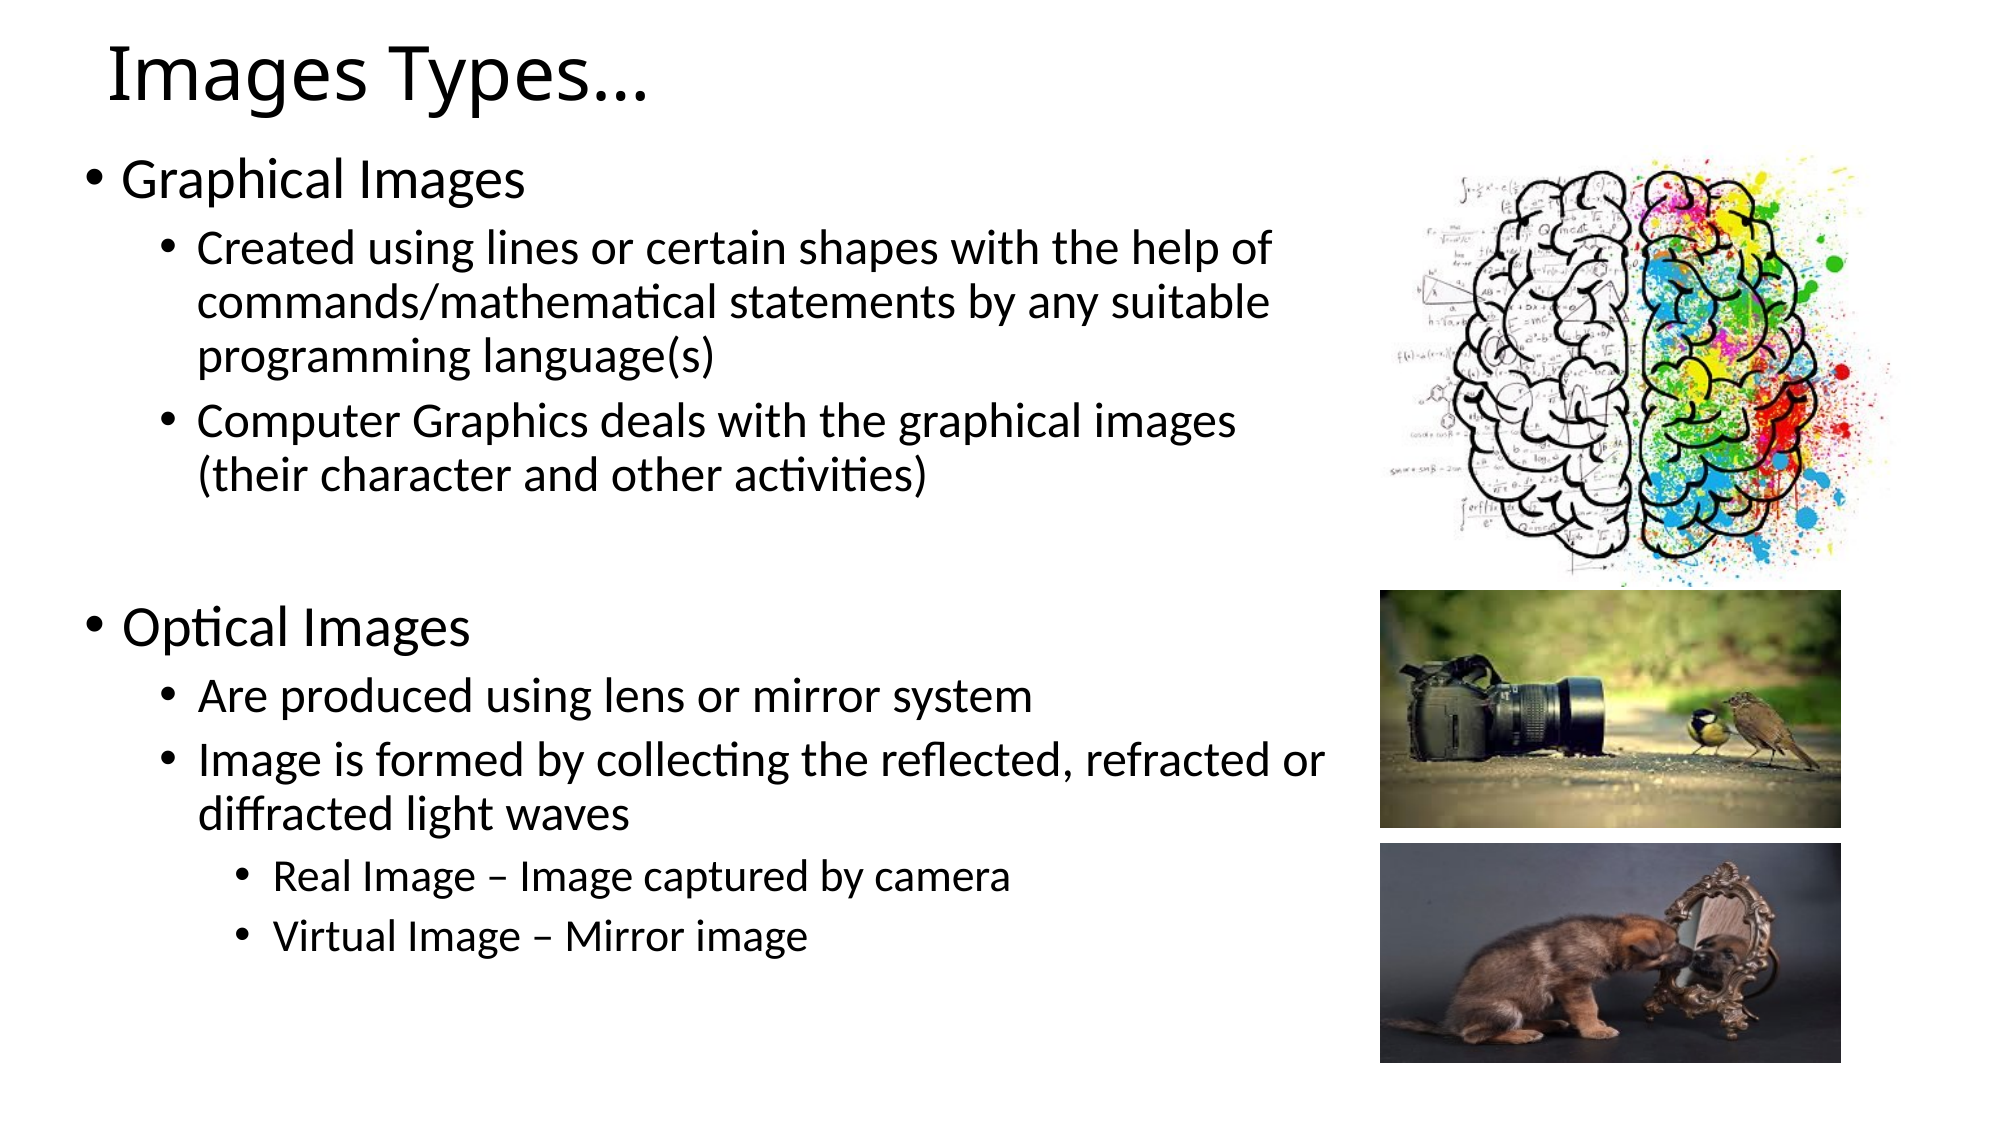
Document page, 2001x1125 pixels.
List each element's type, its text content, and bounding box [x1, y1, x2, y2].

list Graphical Images Created using lines or certain shapes with the help of commands/mathematical statements by any suitable programming language(s) Computer Graphics deals with the graphical images (their character and other activities) Optical Images Are produced using lens or mirror system Image is formed by collecting the reflected, refracted or diffracted light waves Real Image – Image captured by camera Virtual Image – Mirror image [69, 140, 1350, 980]
title Images Types… [92, 28, 1818, 125]
picture [1349, 145, 1929, 587]
picture [1380, 843, 1841, 1063]
picture [1380, 590, 1841, 828]
